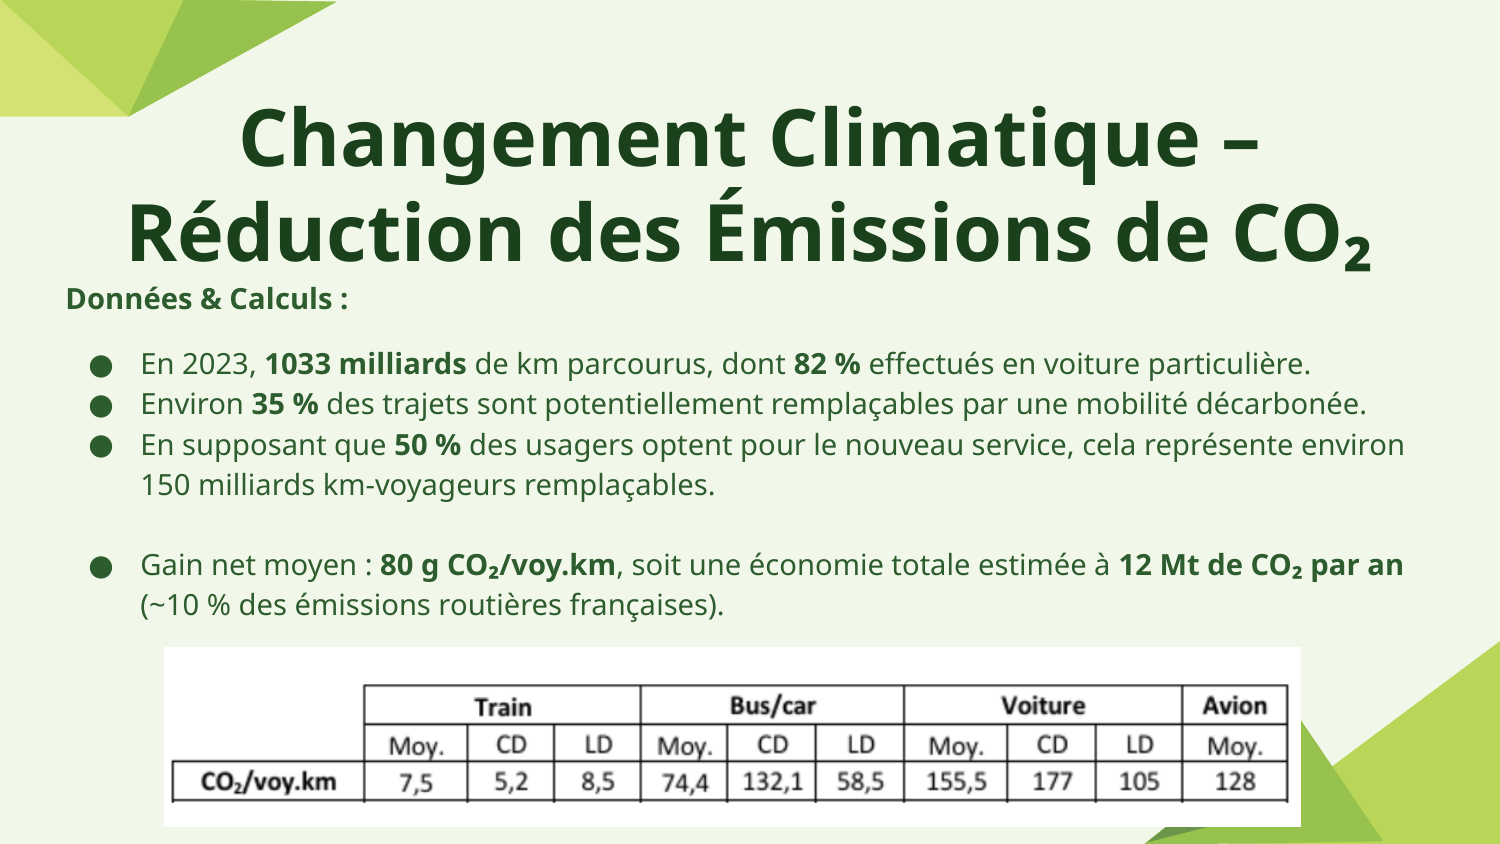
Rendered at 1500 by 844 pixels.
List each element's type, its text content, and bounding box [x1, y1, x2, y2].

text_box Données & Calculs : En 2023, 1033 milliards de km parcourus, dont 82 % effectués en voiture particulière. Environ 35 % des trajets sont potentiellement remplaçables par une mobilité décarbonée. En supposant que 50 % des usagers optent pour le nouveau service, cela représente environ 150 milliards km-voyageurs remplaçables. Gain net moyen : 80 g CO₂/voy.km, soit une économie totale estimée à 12 Mt de CO₂ par an (~10 % des émissions routières françaises). [50, 260, 1450, 637]
title Changement Climatique – Réduction des Émissions de CO₂ [100, 71, 1400, 166]
picture [164, 647, 1302, 828]
